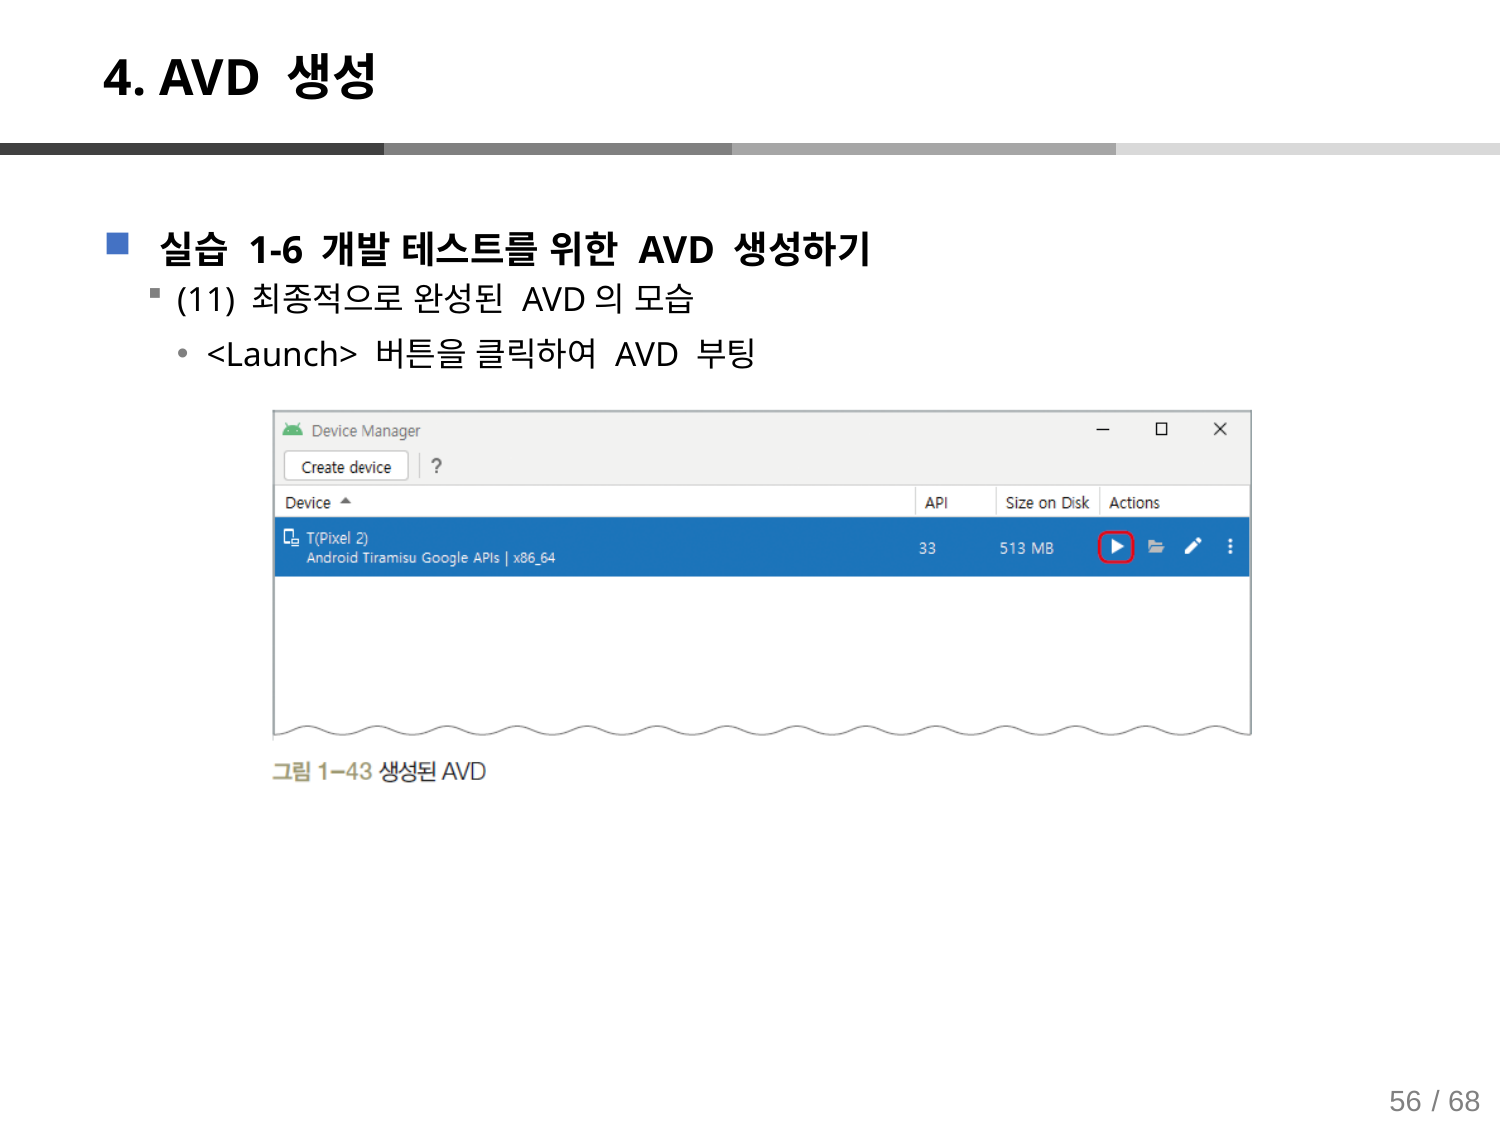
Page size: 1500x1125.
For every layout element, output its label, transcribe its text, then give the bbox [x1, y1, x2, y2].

title 4. AVD 생성 [88, 30, 1211, 121]
picture [265, 405, 1257, 791]
list 실습 1-6 개발 테스트를 위한 AVD 생성하기 (11) 최종적으로 완성된 AVD의 모습 <Launch> 버튼을 클릭하여 AVD 부팅 [88, 196, 1436, 1083]
